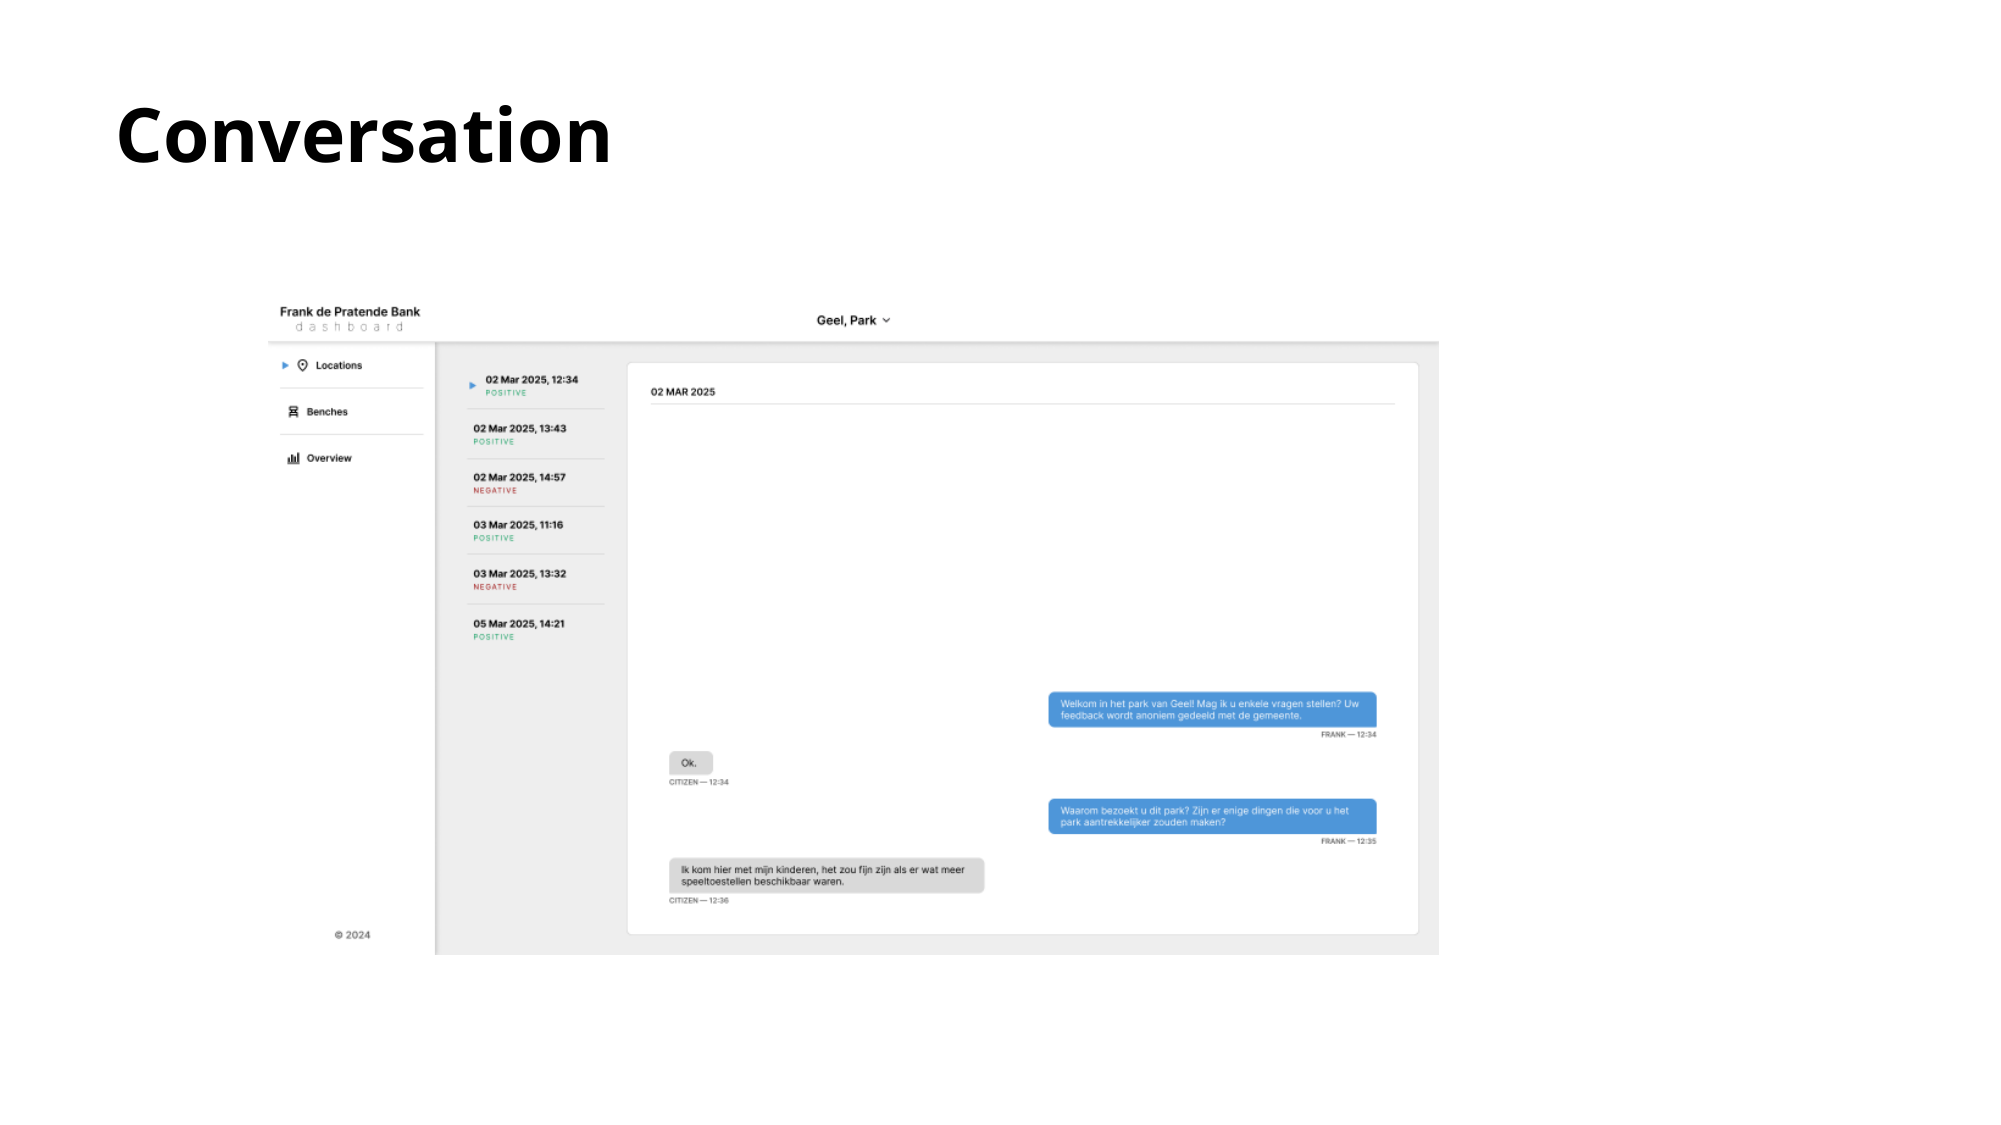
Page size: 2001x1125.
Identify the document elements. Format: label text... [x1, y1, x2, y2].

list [268, 296, 1440, 956]
title Conversation [100, 90, 1849, 276]
